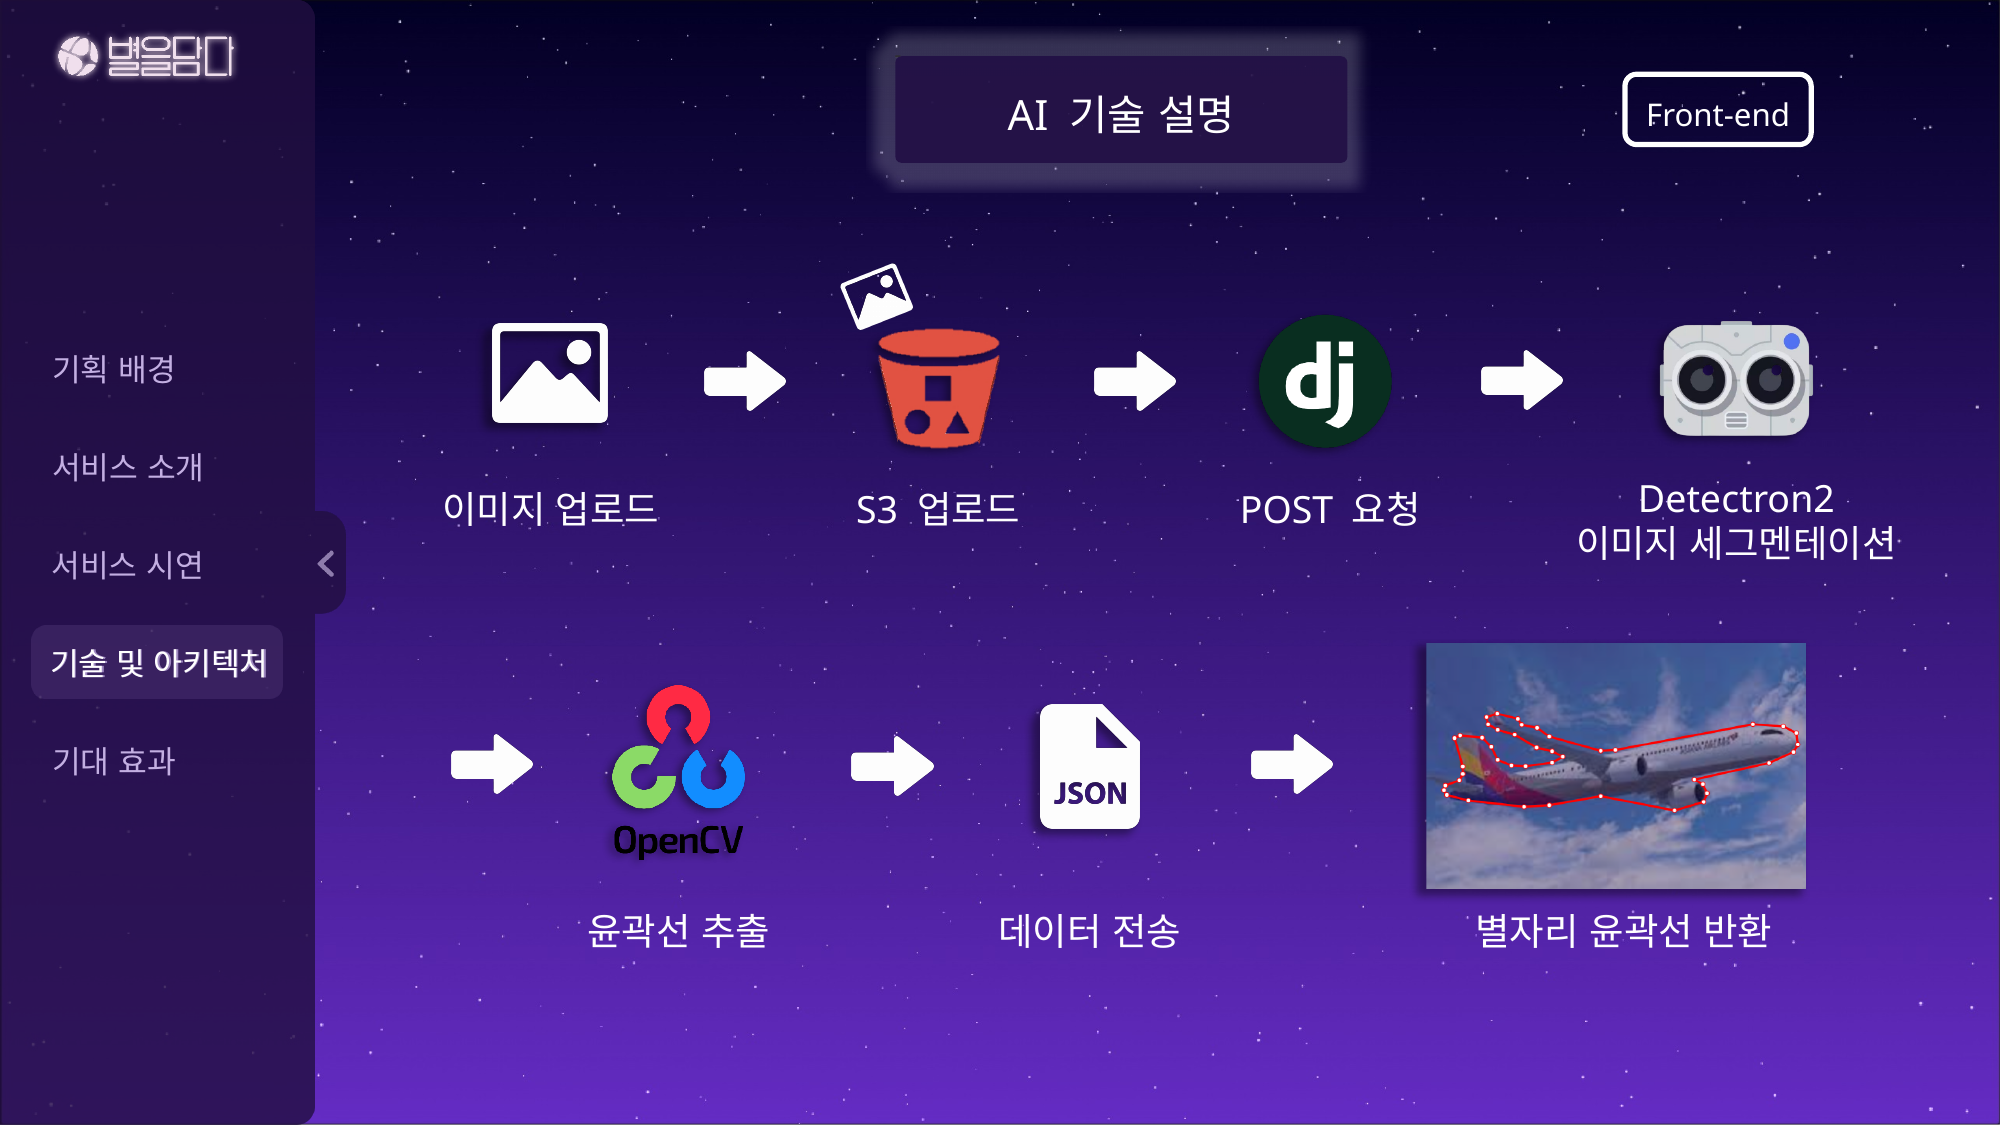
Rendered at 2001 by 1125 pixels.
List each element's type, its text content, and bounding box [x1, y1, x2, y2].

text_box POST 요청 [1225, 456, 1436, 539]
text_box 별자리 윤곽선 반환 [1460, 900, 1788, 961]
text_box 데이터 전송 [983, 900, 1197, 961]
text_box 윤곽선 추출 [572, 900, 785, 961]
text_box 서비스 소개 [885, 46, 1359, 177]
picture [0, 0, 2000, 1125]
text_box [894, 55, 1349, 164]
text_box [1624, 74, 1812, 145]
text_box Detectron2 이미지 세그멘테이션 [1561, 467, 1912, 573]
text_box AI 기술 설명 [992, 71, 1250, 146]
text_box S3 업로드 [841, 456, 1036, 539]
text_box 이미지 업로드 [427, 456, 675, 539]
